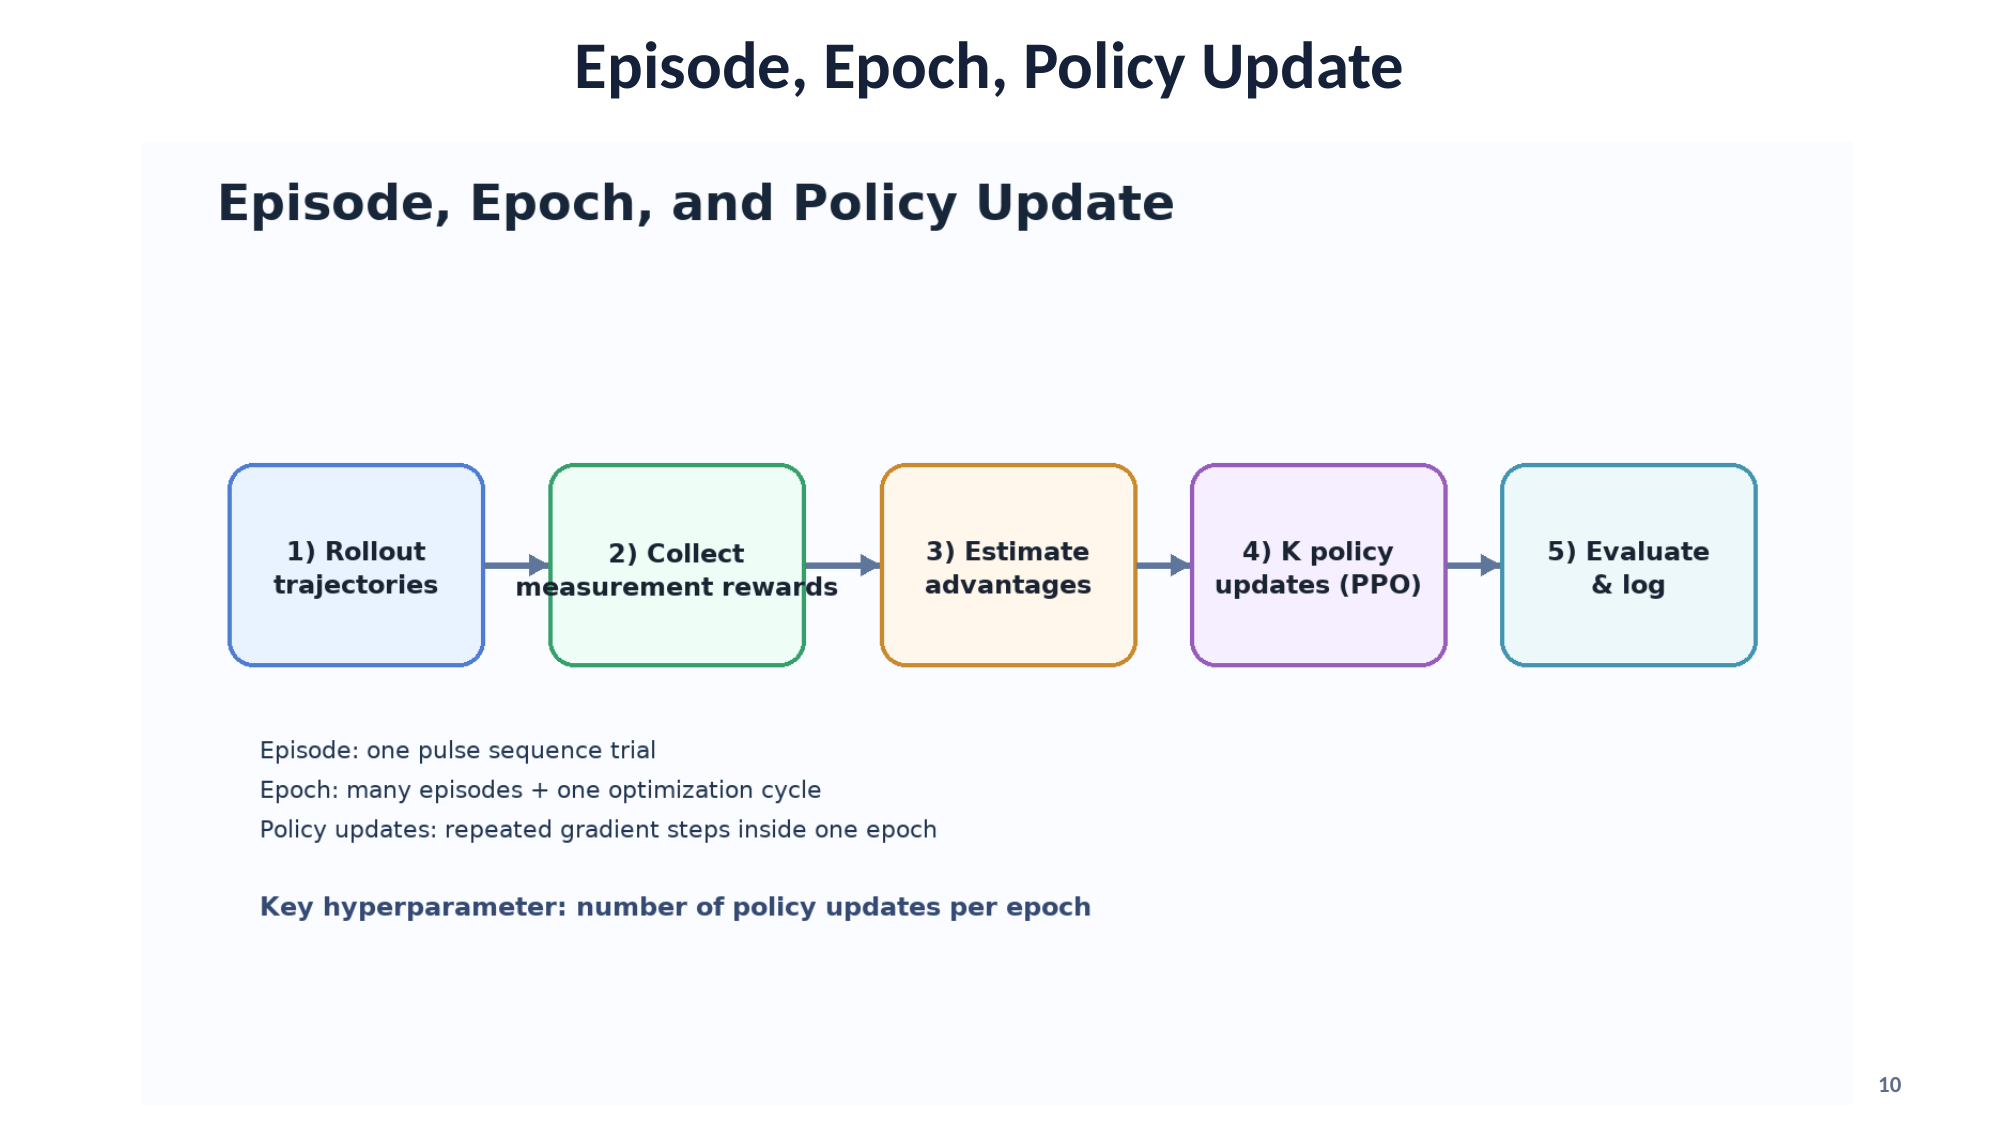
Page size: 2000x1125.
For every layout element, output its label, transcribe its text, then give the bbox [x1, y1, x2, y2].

picture [142, 142, 1853, 1105]
text_box Episode, Epoch, Policy Update [559, 14, 1420, 110]
text_box 10 [1863, 1061, 1917, 1105]
